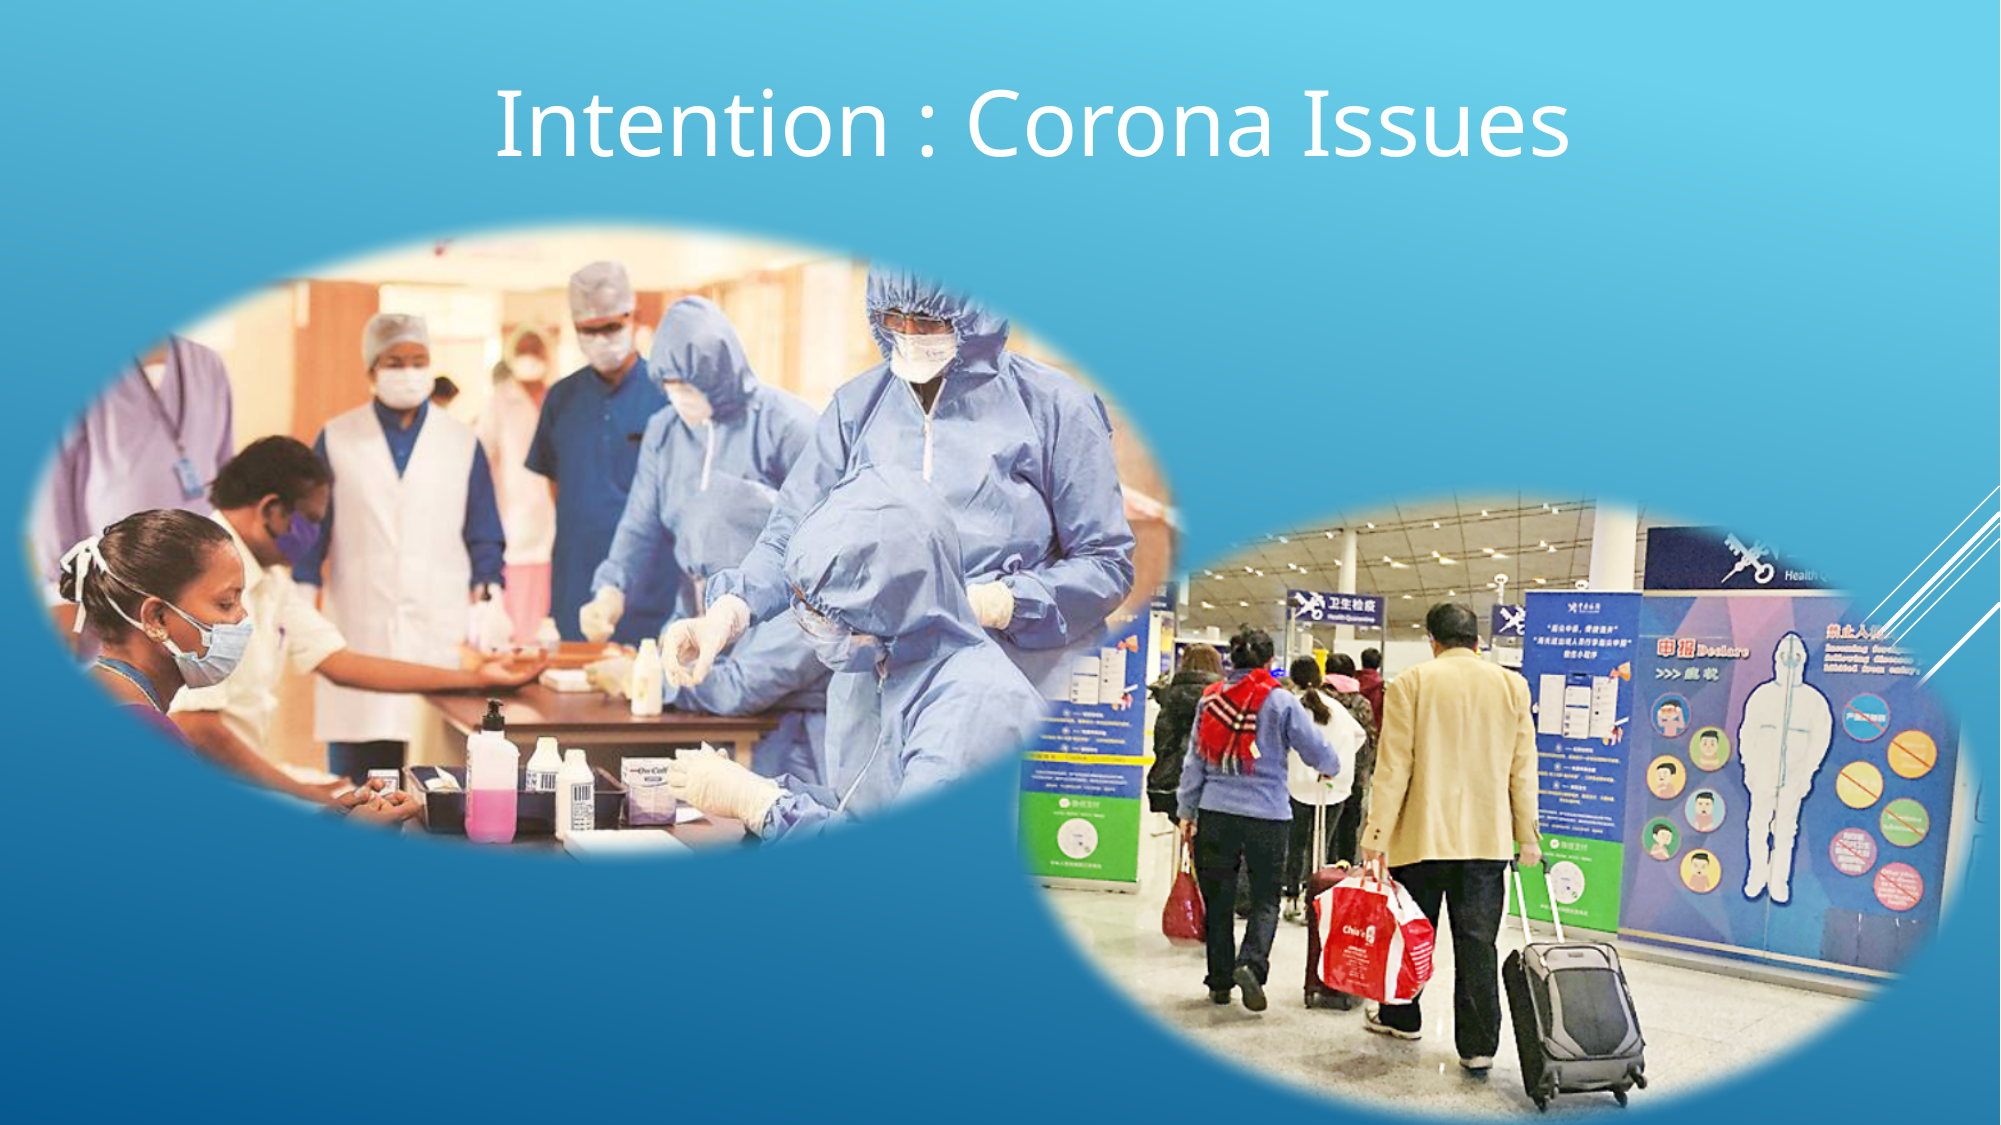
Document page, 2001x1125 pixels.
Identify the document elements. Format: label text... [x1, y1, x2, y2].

picture [9, 208, 1993, 1125]
text_box Intention : Corona Issues [479, 57, 1692, 183]
